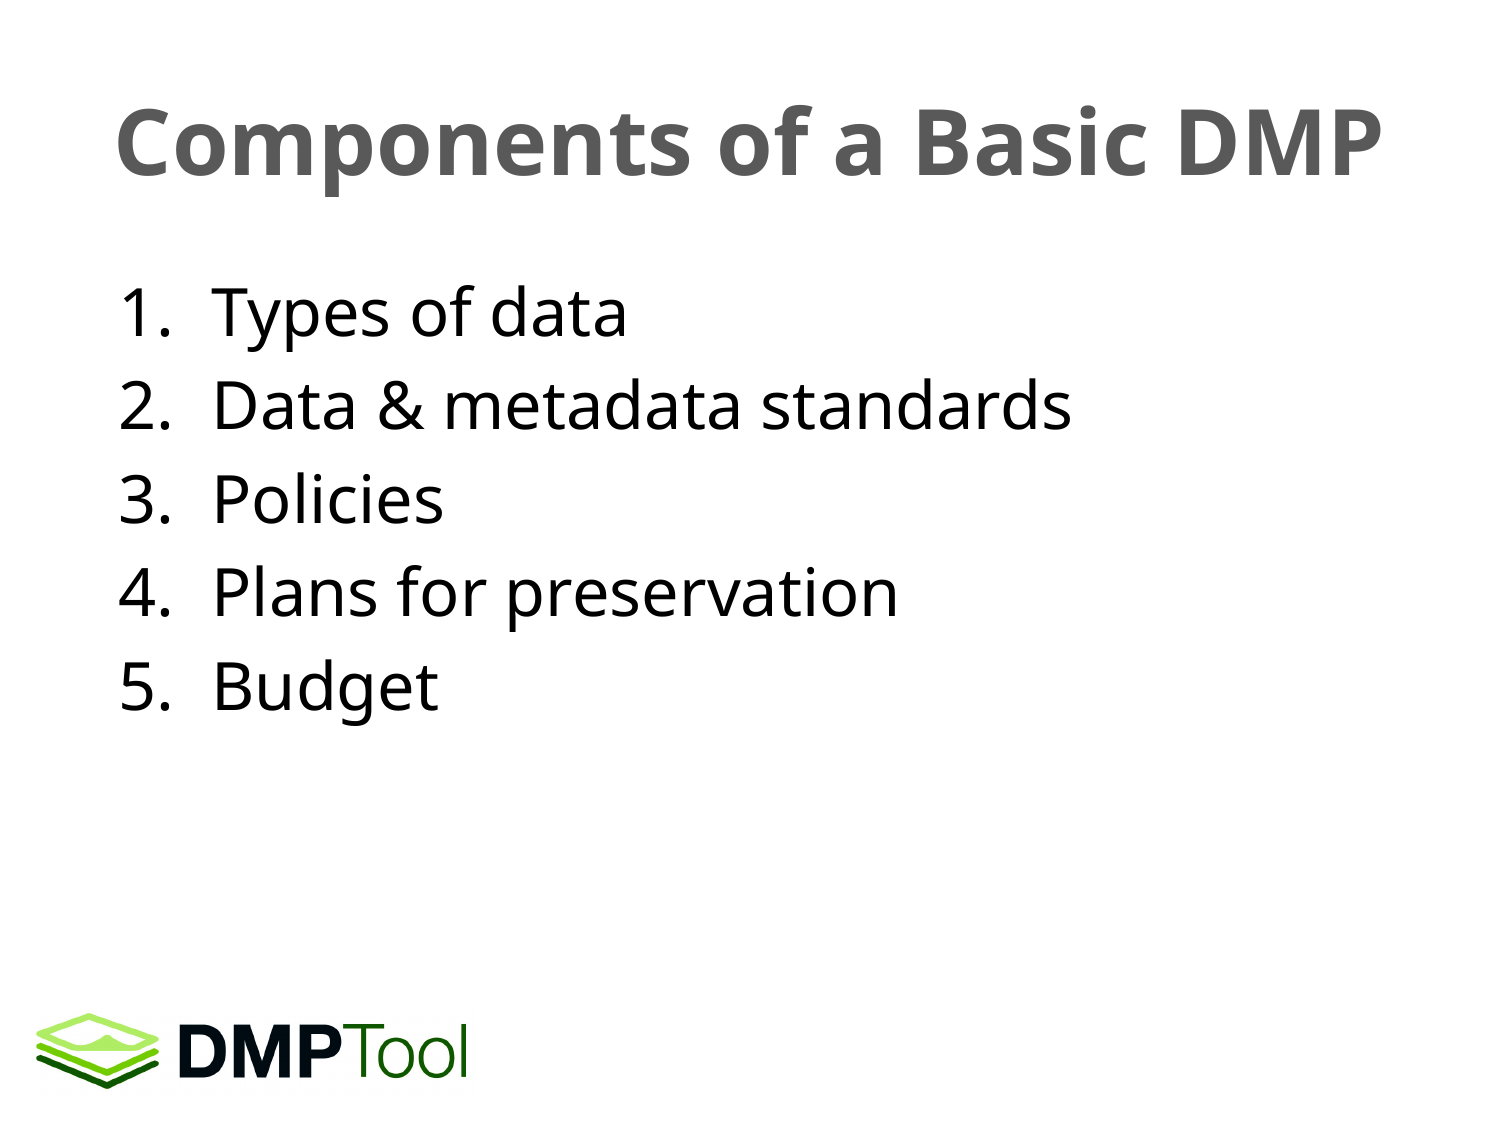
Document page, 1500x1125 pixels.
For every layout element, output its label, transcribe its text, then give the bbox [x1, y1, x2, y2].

list Types of data Data & metadata standards Policies Plans for preservation Budget [75, 262, 1425, 1005]
picture [32, 1007, 473, 1096]
title Components of a Basic DMP [75, 45, 1425, 233]
